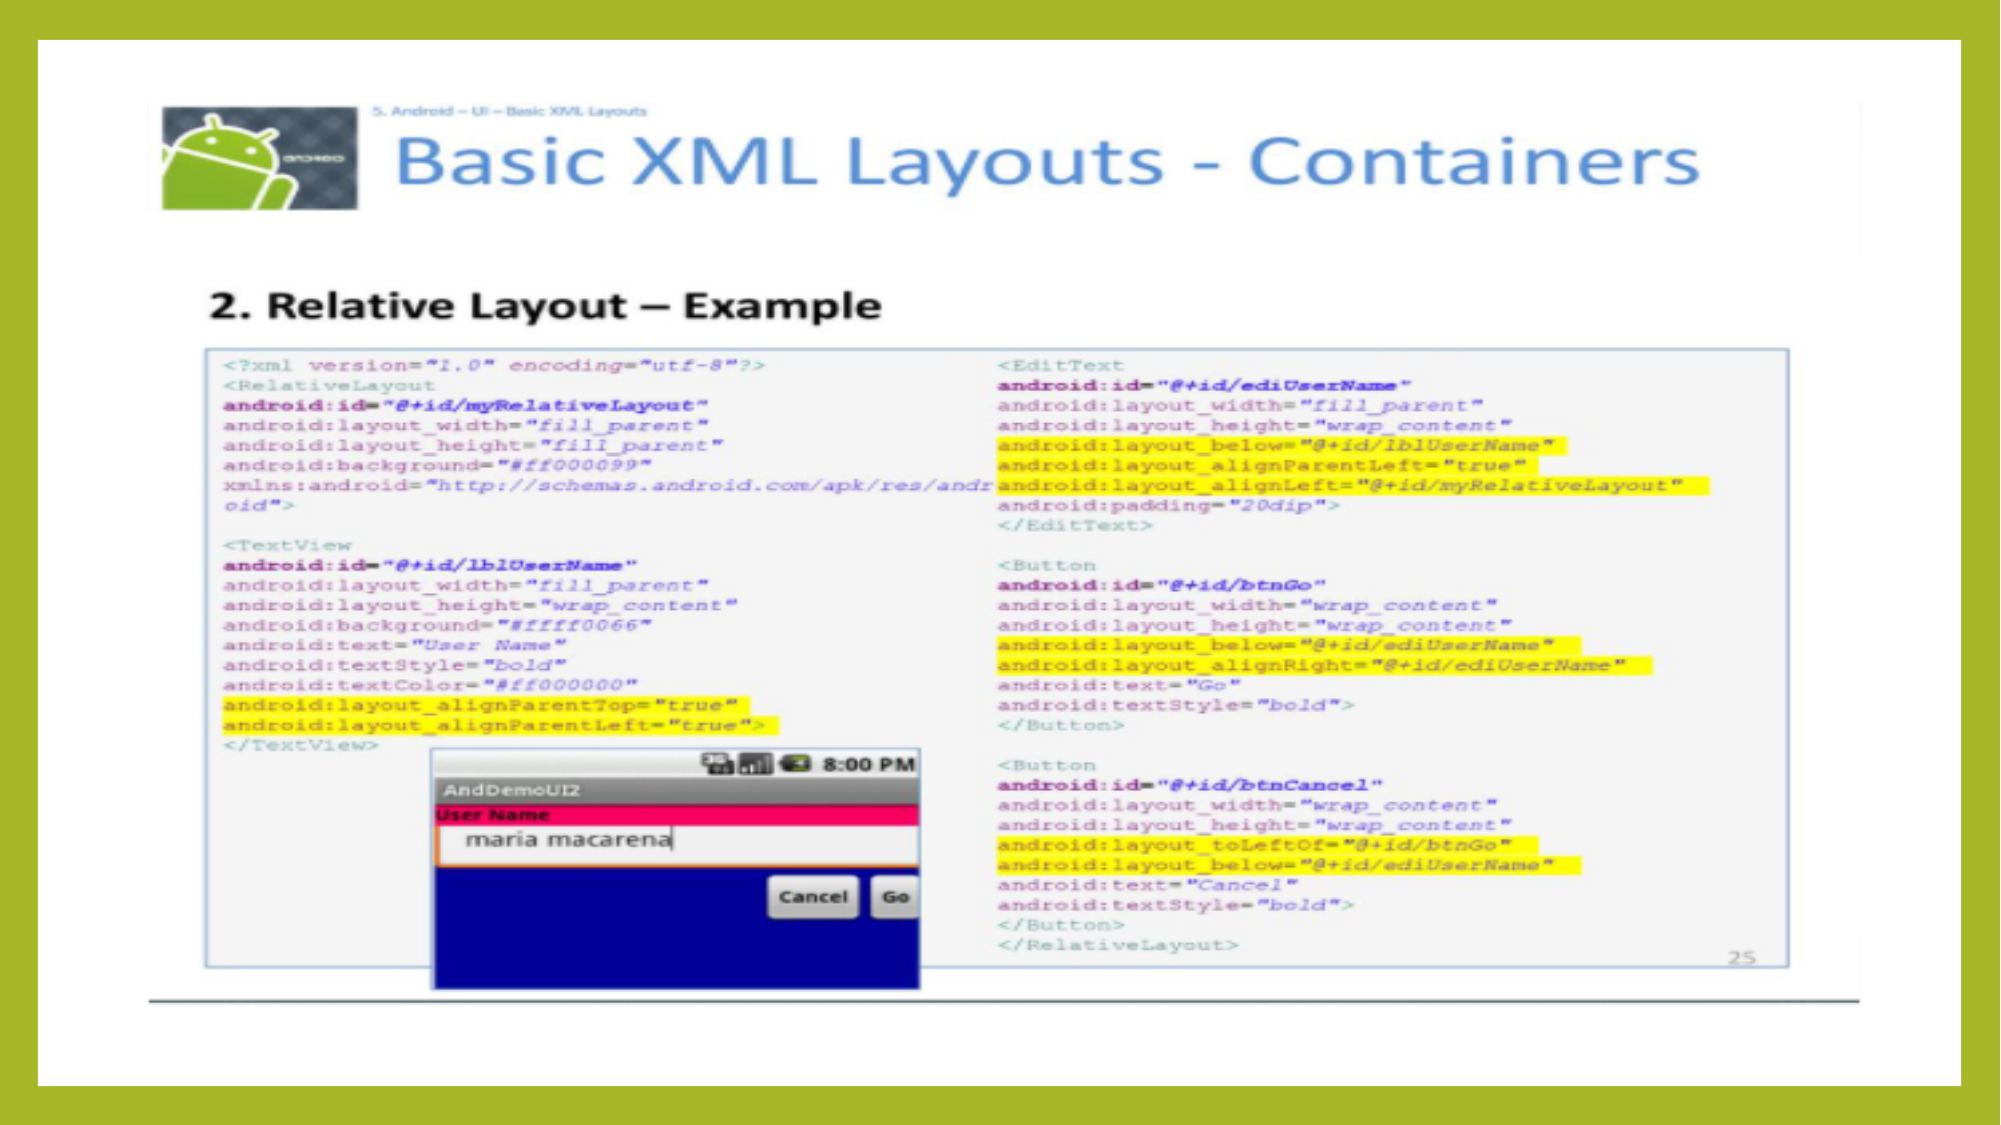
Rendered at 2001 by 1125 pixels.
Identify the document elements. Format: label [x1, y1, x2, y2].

picture [147, 101, 1864, 1005]
